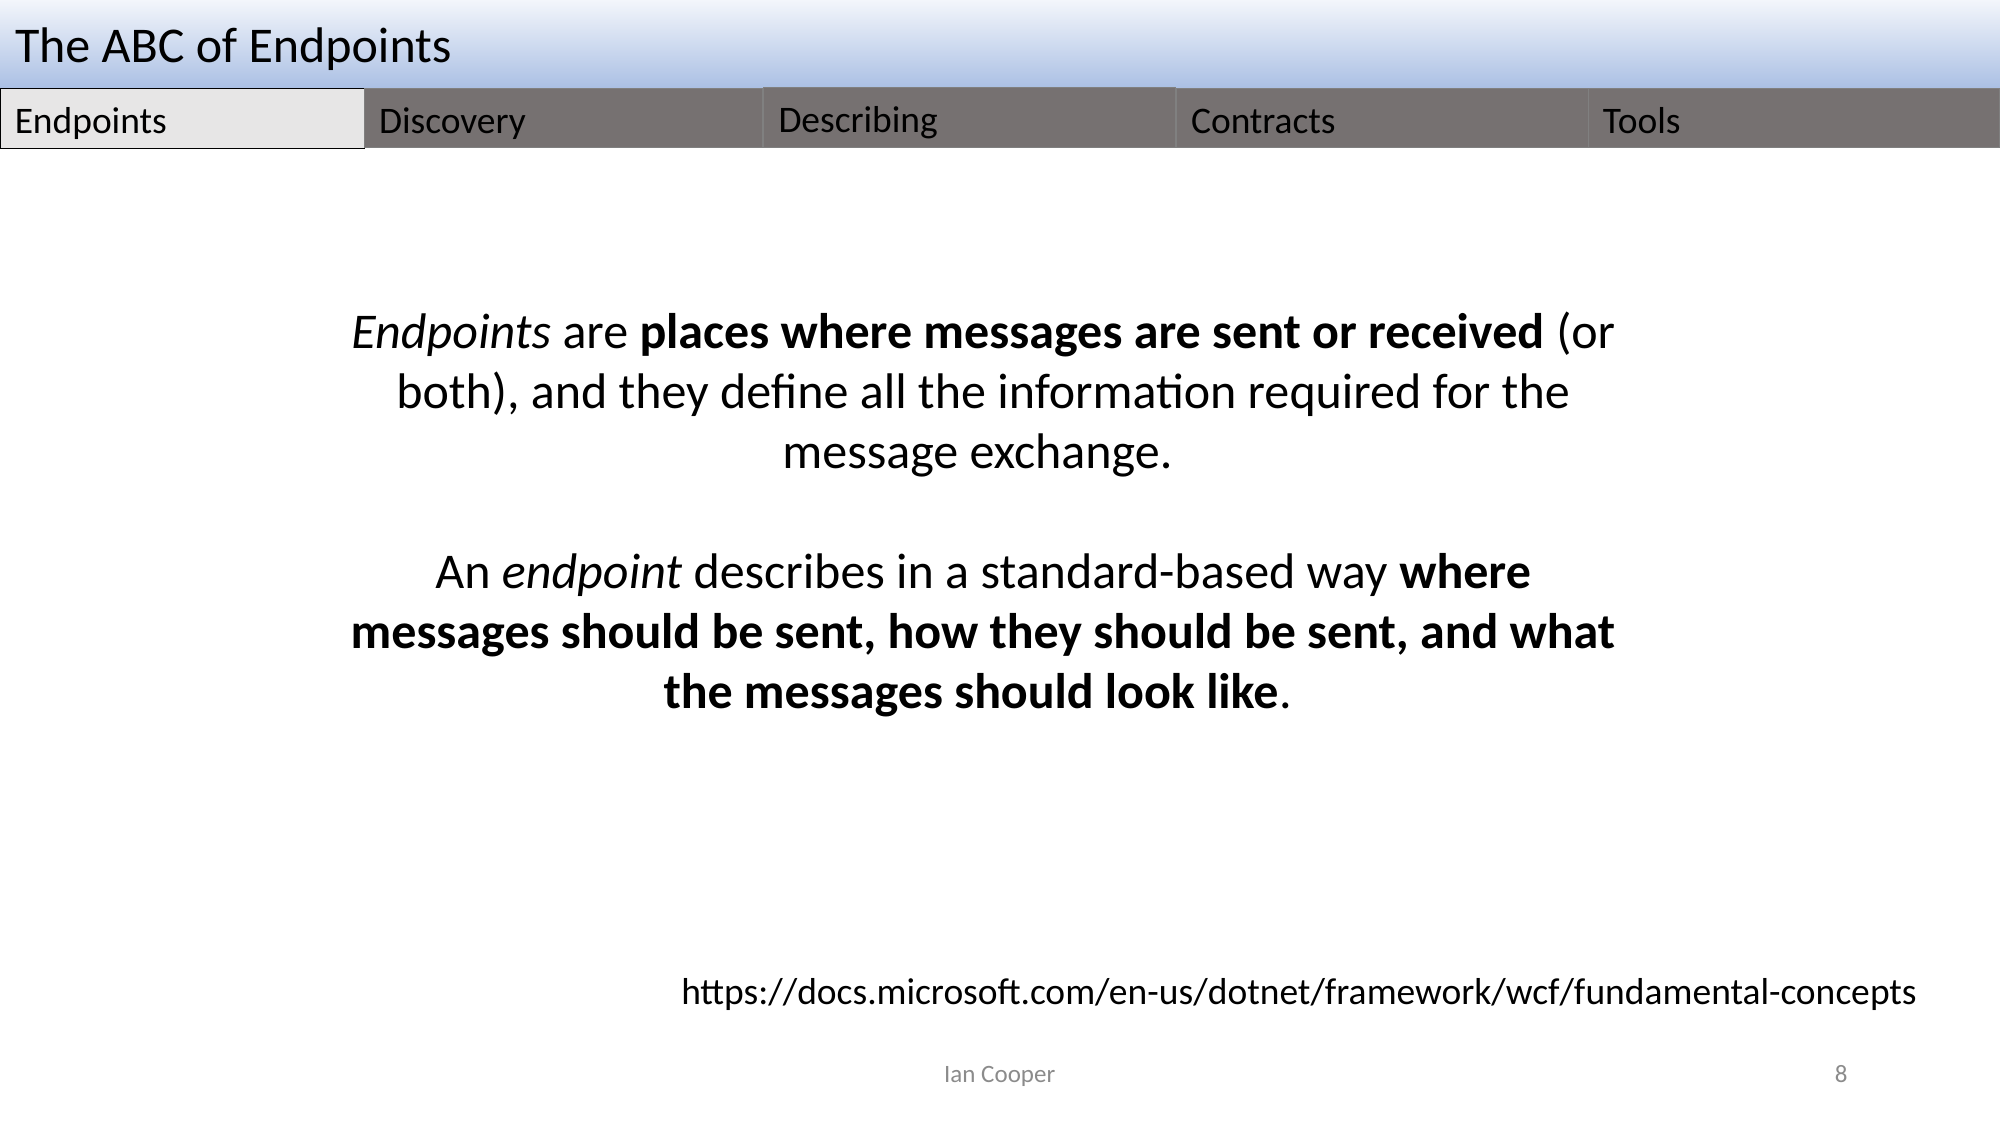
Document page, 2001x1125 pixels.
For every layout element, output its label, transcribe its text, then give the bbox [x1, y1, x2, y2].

text_box Describing [763, 87, 1176, 148]
text_box Discovery [364, 88, 763, 148]
text_box Endpoints [0, 88, 365, 149]
text_box https://docs.microsoft.com/en-us/dotnet/framework/wcf/fundamental-concepts [666, 959, 1974, 1020]
footer Ian Cooper [662, 1042, 1338, 1103]
text_box Contracts [1176, 88, 1588, 148]
text_box Endpoints are places where messages are sent or received (or both), and they define all the information required for the message exchange. An endpoint describes in a standard-based way where messages should be sent, how they should be sent, and what the messages should look like. [320, 291, 1647, 727]
slide_number 8 [1412, 1042, 1863, 1103]
text_box The ABC of Endpoints [0, 0, 2000, 88]
text_box Tools [1588, 88, 2000, 148]
